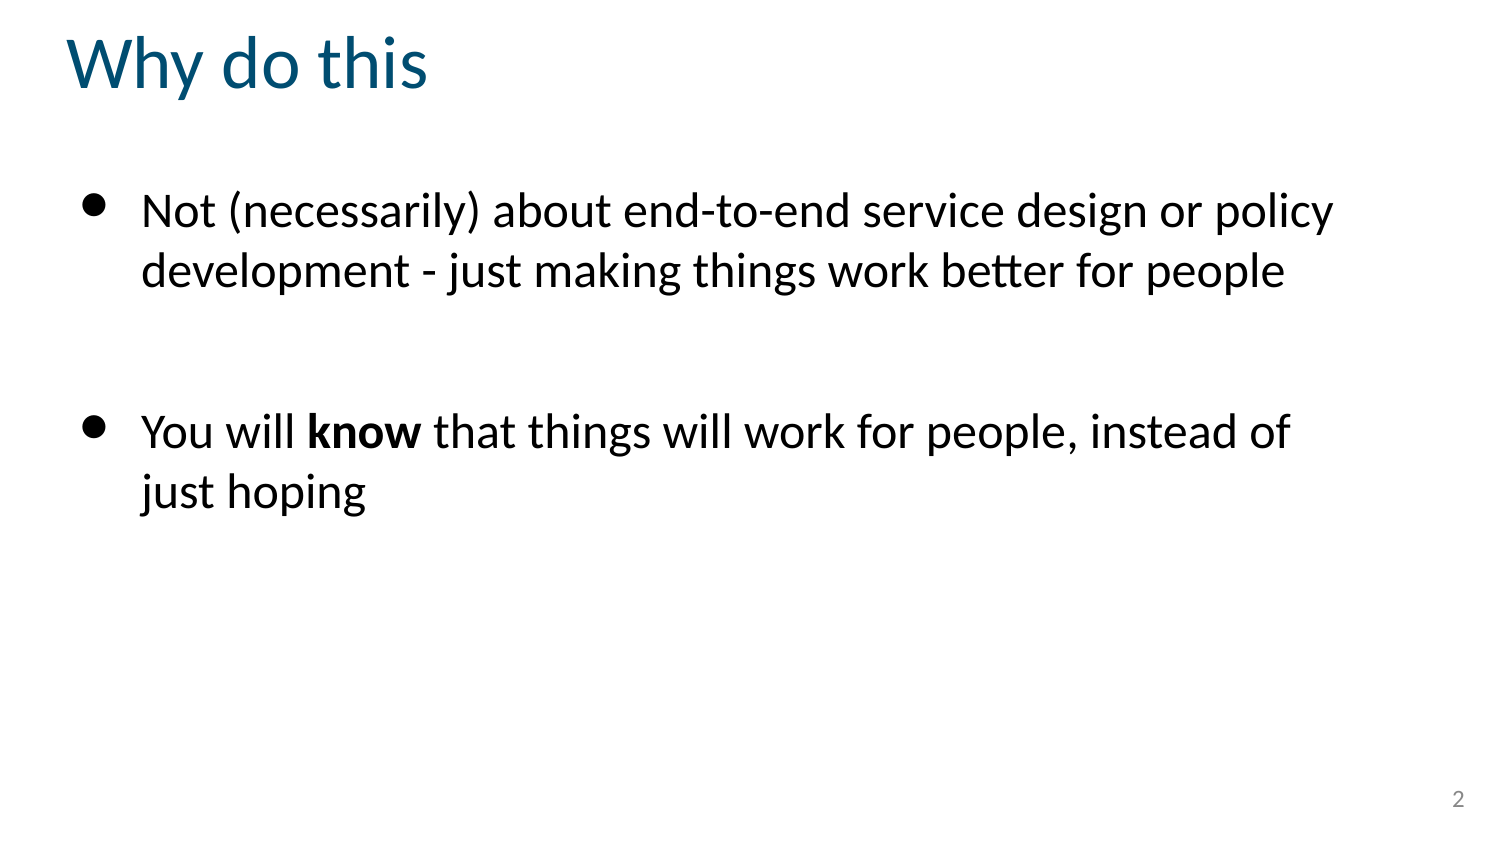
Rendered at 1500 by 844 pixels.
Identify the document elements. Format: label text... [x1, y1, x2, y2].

slide_number ‹#› [1389, 764, 1480, 830]
title Why do this [51, 11, 1449, 106]
list Not (necessarily) about end-to-end service design or policy development - just making things work better for people You will know that things will work for people, instead of just hoping [51, 162, 1355, 685]
